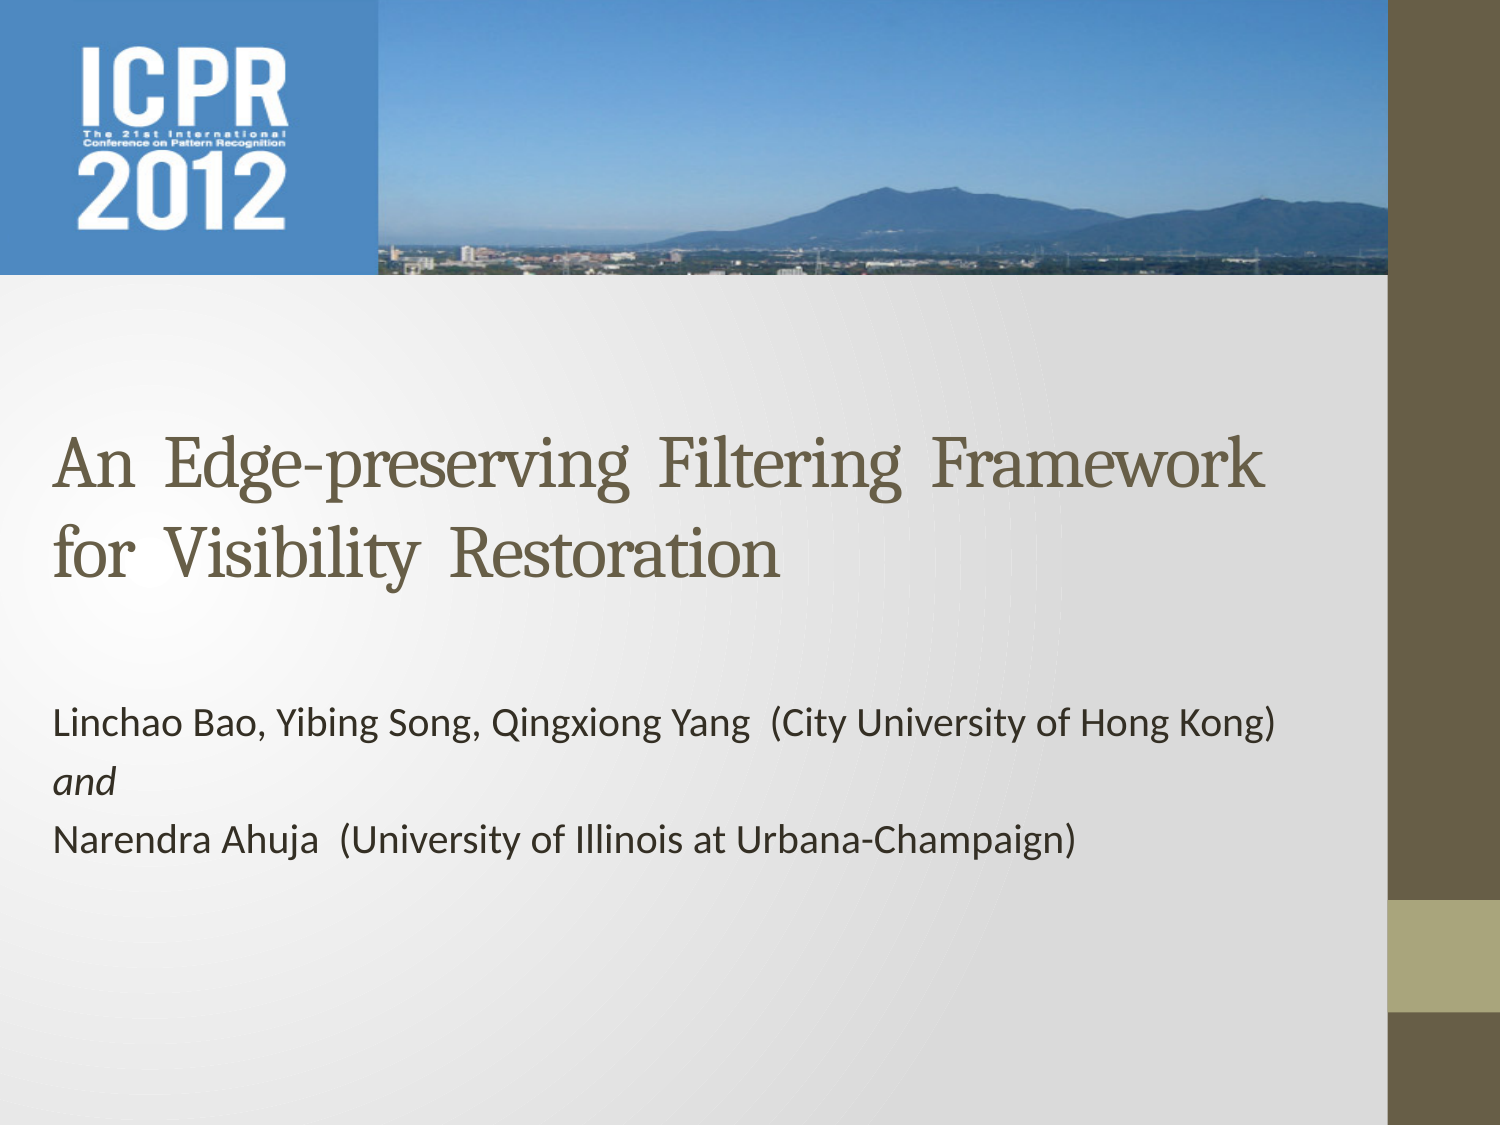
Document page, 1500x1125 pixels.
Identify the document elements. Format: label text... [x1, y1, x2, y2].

title An Edge-preserving Filtering Framework for Visibility Restoration [37, 299, 1363, 600]
picture [0, 0, 1388, 276]
subtitle Linchao Bao, Yibing Song, Qingxiong Yang (City University of Hong Kong) and Narendra Ahuja (University of Illinois at Urbana-Champaign) [37, 687, 1325, 988]
